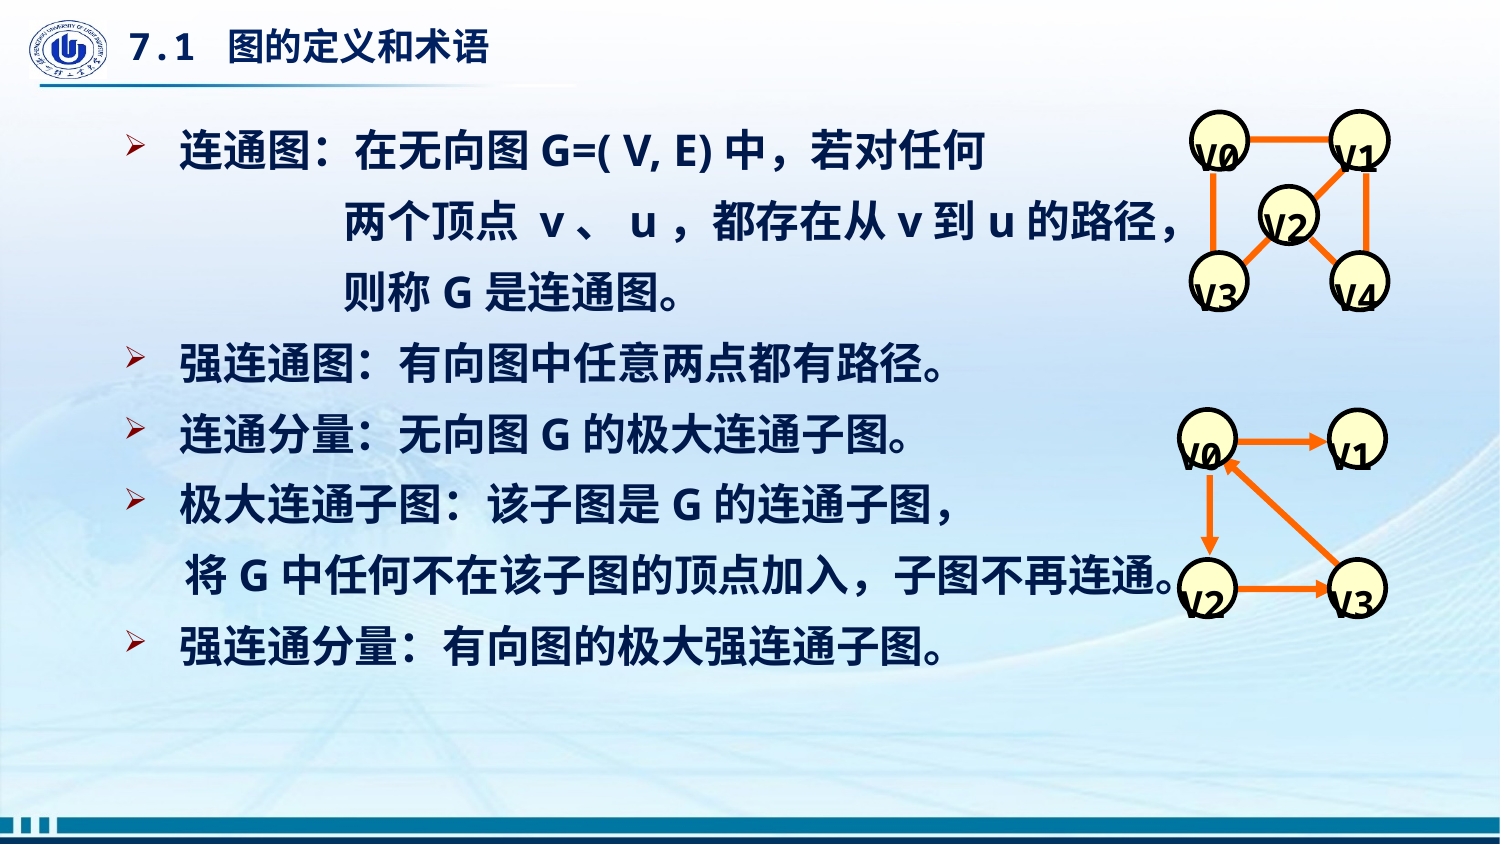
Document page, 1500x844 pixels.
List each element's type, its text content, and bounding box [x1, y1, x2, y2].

list 连通图：在无向图G=( V, E)中，若对任何 两个顶点 v、u，都存在从v到u的路径， 则称G是连通图。 强连通图：有向图中任意两点都有路径。 连通分量：无向图G的极大连通子图。 极大连通子图：该子图是G的连通子图， 将G中任何不在该子图的顶点加入，子图不再连通。 强连通分量：有向图的极大强连通子图。 [86, 97, 1415, 768]
title 7.1 图的定义和术语 [122, 28, 913, 69]
picture [0, 0, 1500, 844]
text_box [1179, 107, 1400, 310]
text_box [1162, 406, 1396, 617]
